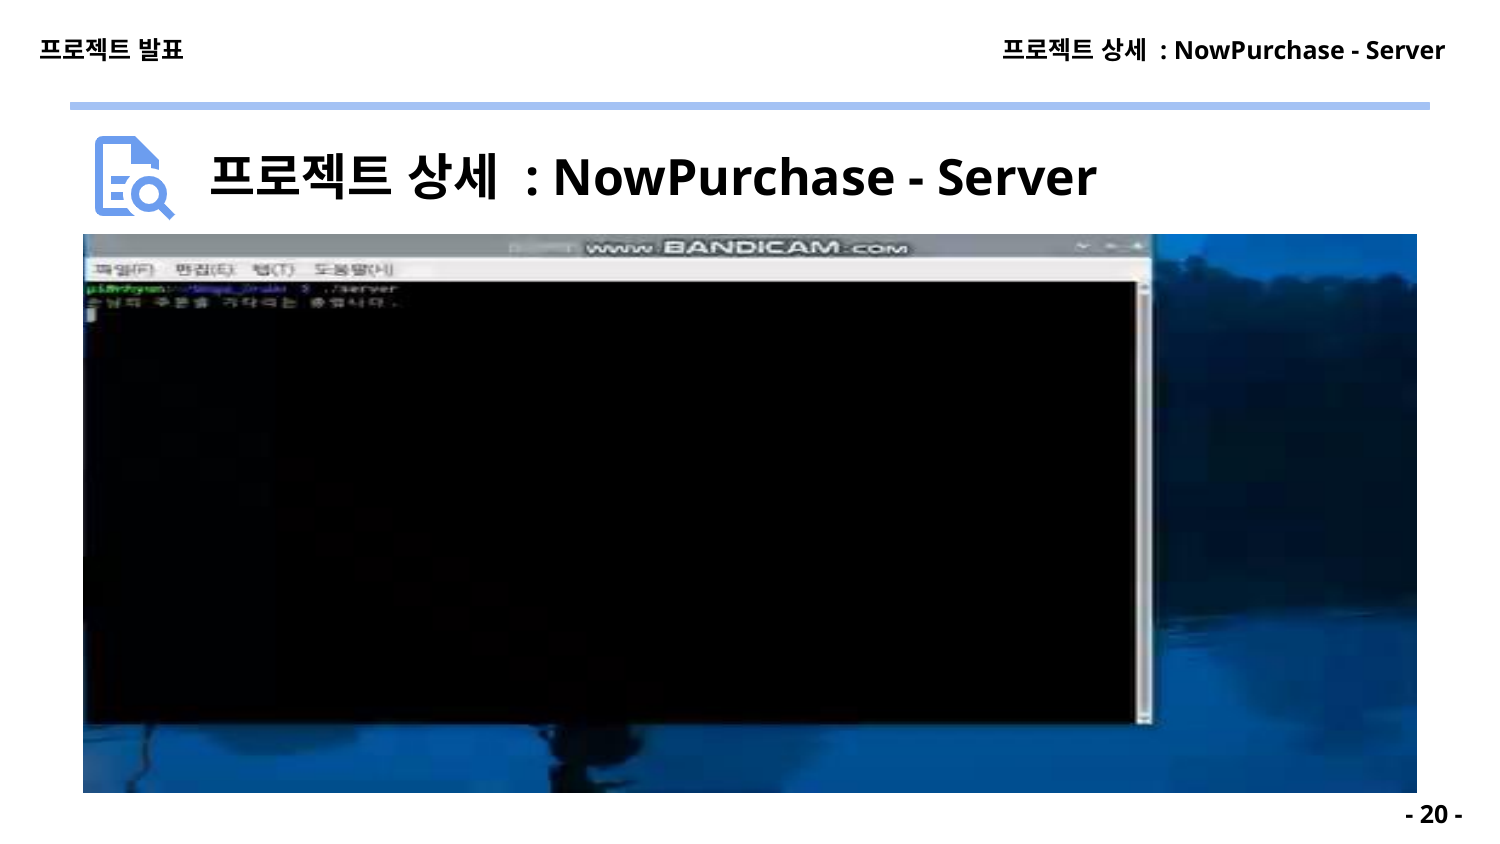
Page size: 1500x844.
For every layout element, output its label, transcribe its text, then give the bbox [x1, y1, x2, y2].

picture [83, 127, 180, 224]
text_box - 20 - [1368, 783, 1500, 844]
picture [83, 234, 1417, 793]
text_box 프로젝트 발표 [24, 19, 217, 80]
text_box [70, 102, 1430, 110]
text_box 프로젝트 상세 : NowPurchase - Server [194, 132, 1167, 219]
text_box 프로젝트 상세 : NowPurchase - Server [955, 19, 1462, 80]
